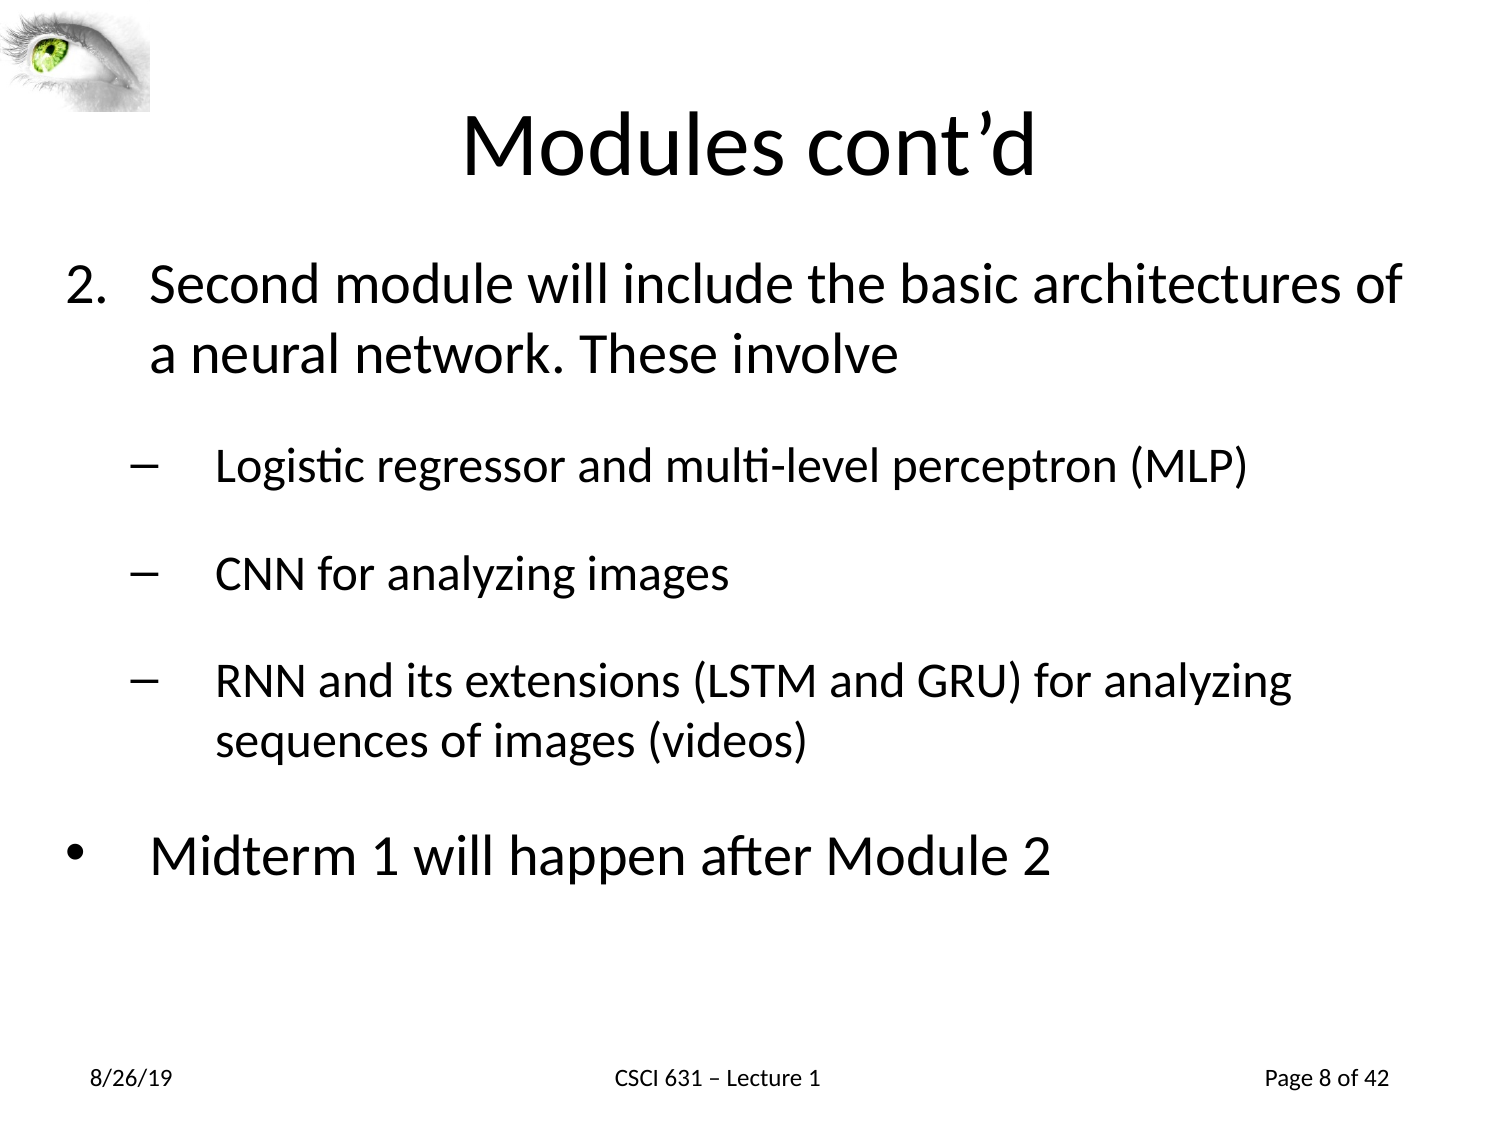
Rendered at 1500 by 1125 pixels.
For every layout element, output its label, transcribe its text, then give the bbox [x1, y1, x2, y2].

title Modules cont’d [75, 45, 1425, 233]
picture [0, 0, 150, 112]
list Second module will include the basic architectures of a neural network. These involve Logistic regressor and multi-level perceptron (MLP) CNN for analyzing images RNN and its extensions (LSTM and GRU) for analyzing sequences of images (videos) Midterm 1 will happen after Module 2 [50, 237, 1450, 980]
